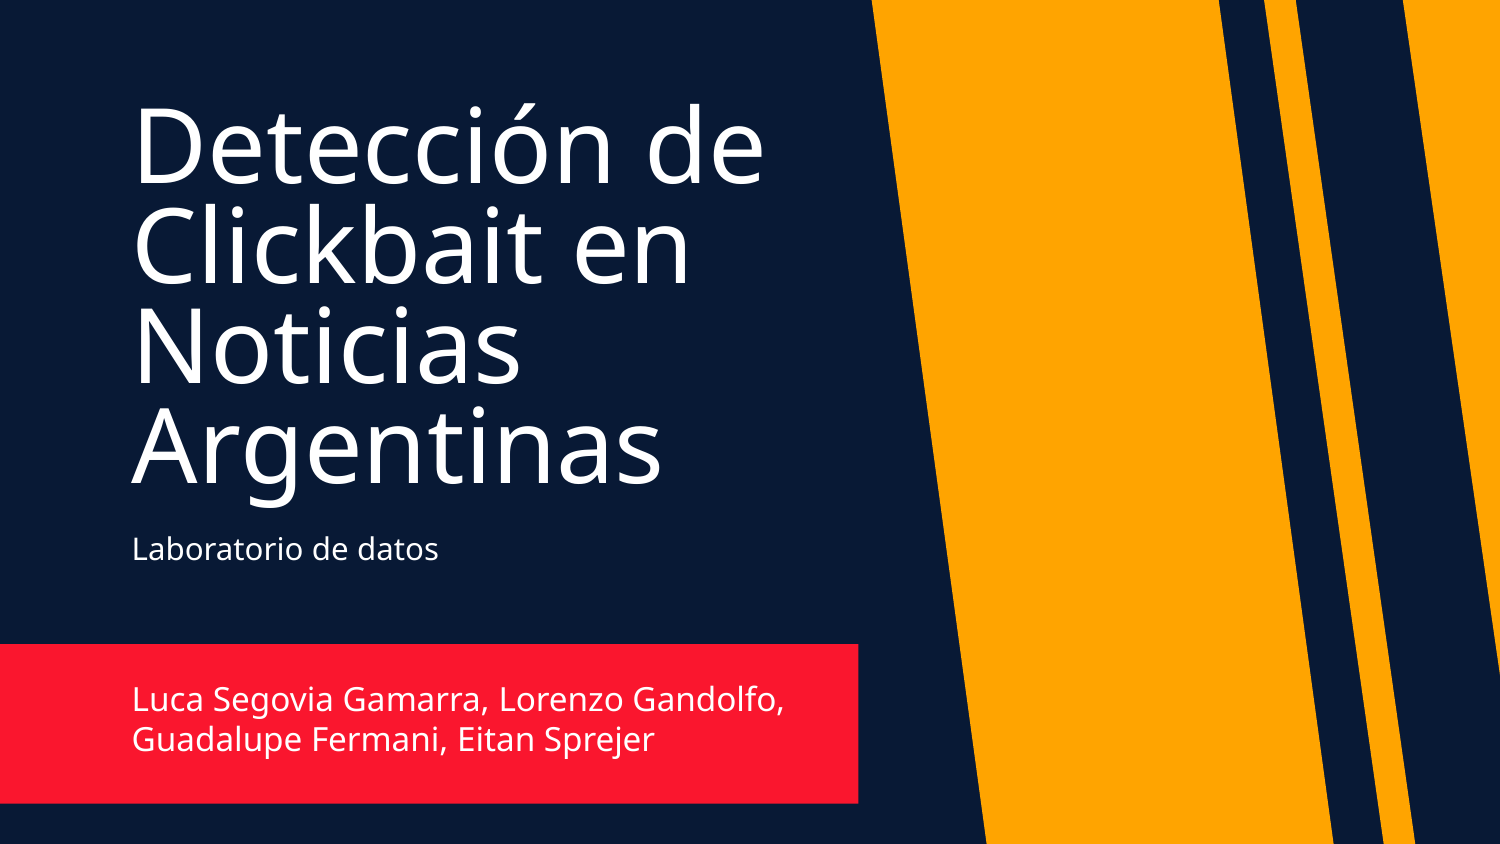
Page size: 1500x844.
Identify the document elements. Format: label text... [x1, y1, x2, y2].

text_box [0, 644, 859, 804]
text_box Luca Segovia Gamarra, Lorenzo Gandolfo, Guadalupe Fermani, Eitan Sprejer [116, 663, 907, 784]
text_box [1264, 0, 1416, 844]
text_box [871, 0, 1334, 844]
text_box [1402, 0, 1500, 676]
text_box Laboratorio de datos [116, 514, 774, 582]
text_box Detección de Clickbait en Noticias Argentinas [116, 88, 888, 530]
